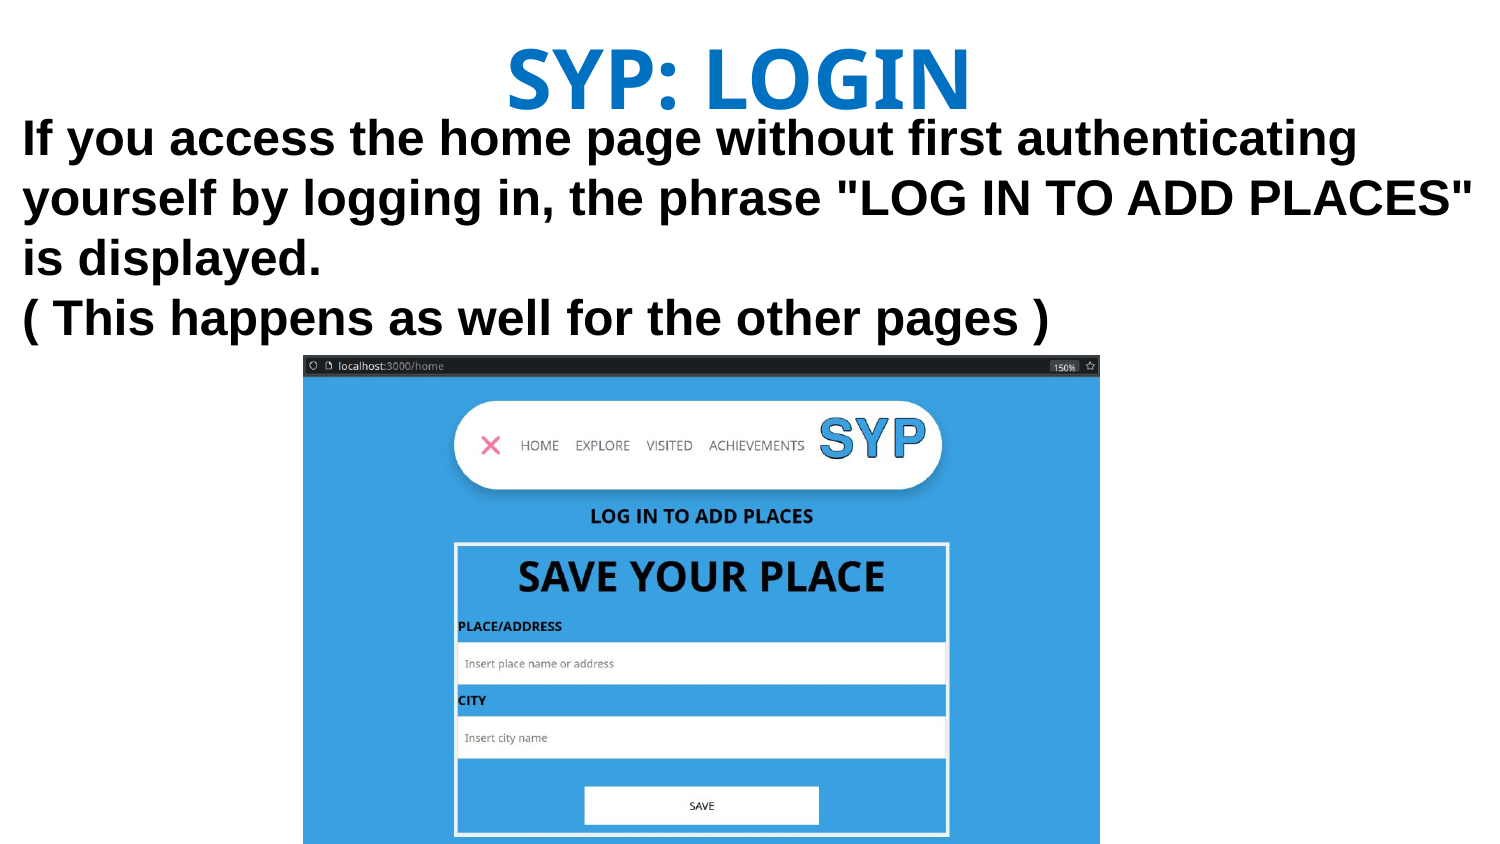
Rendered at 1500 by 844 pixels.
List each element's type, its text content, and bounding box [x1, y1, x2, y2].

title SYP: LOGIN [41, 10, 1440, 97]
picture [302, 355, 1101, 844]
text_box If you access the home page without first authenticating yourself by logging in, the phrase "LOG IN TO ADD PLACES" is displayed. ( This happens as well for the other pages ) [7, 97, 1500, 353]
